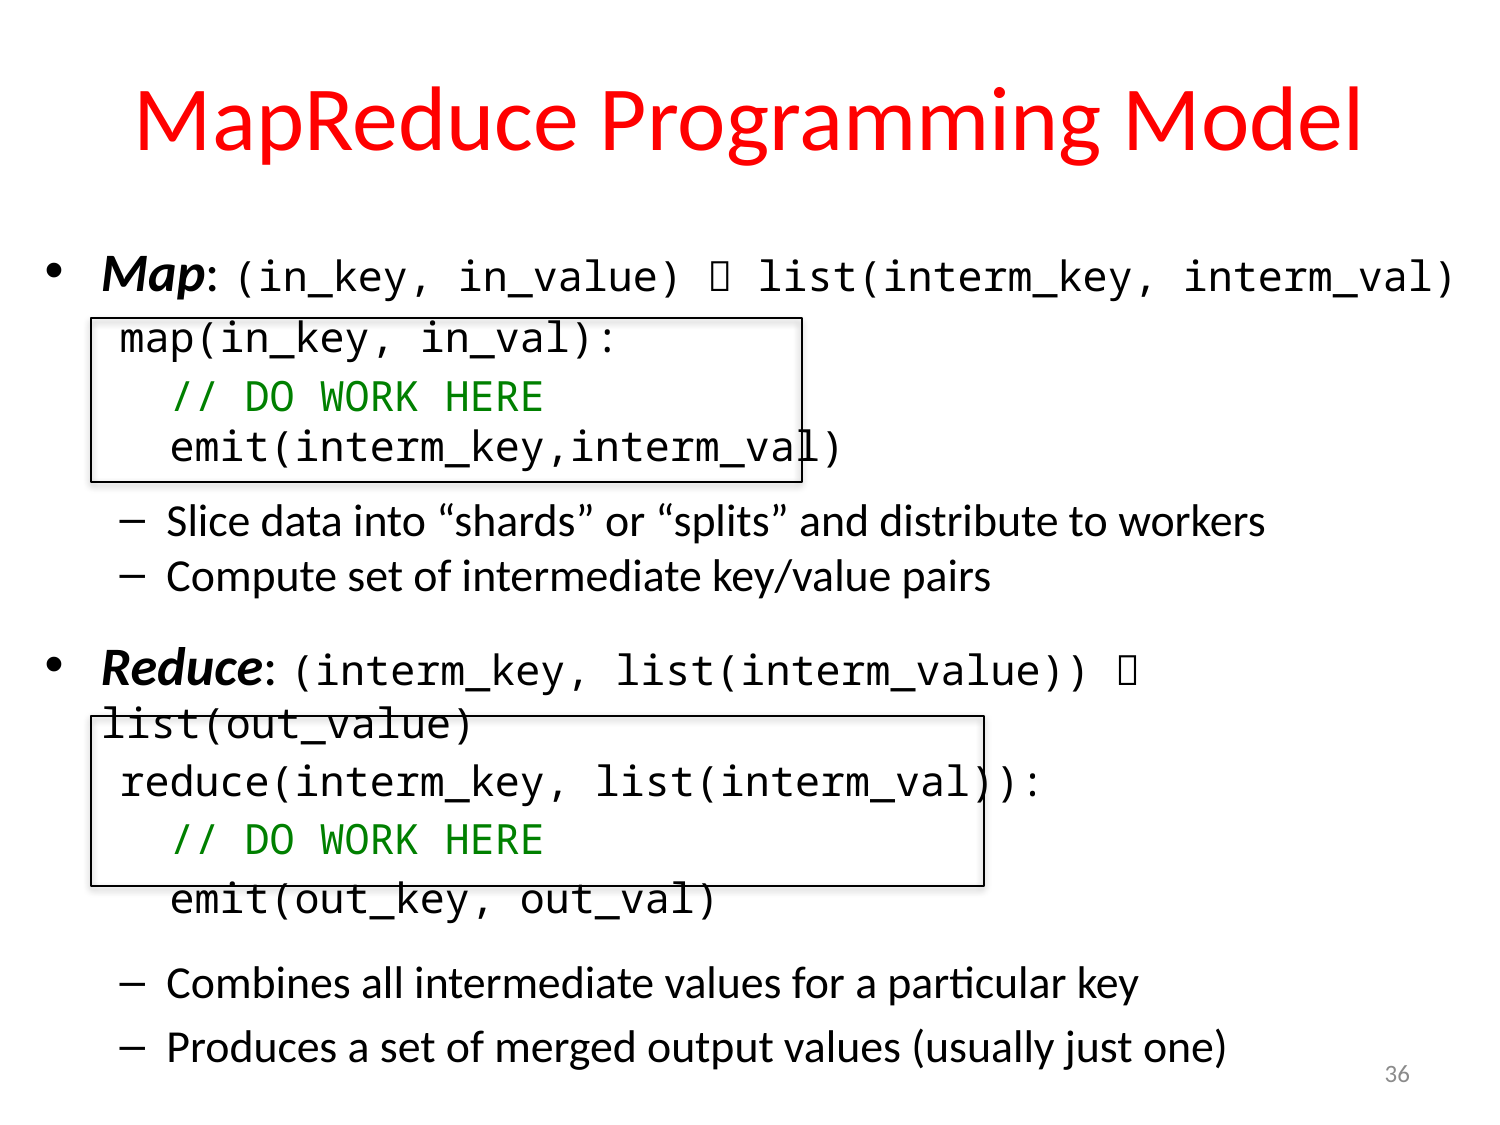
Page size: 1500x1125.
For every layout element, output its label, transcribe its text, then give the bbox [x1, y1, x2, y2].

text_box [90, 317, 803, 483]
list Map: (in_key, in_value)  list(interm_key, interm_val) map(in_key, in_val): // DO WORK HERE emit(interm_key,interm_val) Slice data into “shards” or “splits” and distribute to workers Compute set of intermediate key/value pairs Reduce: (interm_key, list(interm_value))  list(out_value) reduce(interm_key, list(interm_val)): // DO WORK HERE emit(out_key, out_val) Combines all intermediate values for a particular key Produces a set of merged output values (usually just one) [29, 230, 1478, 1035]
text_box [90, 715, 984, 887]
slide_number 36 [1074, 1042, 1425, 1103]
title MapReduce Programming Model [49, 20, 1451, 208]
